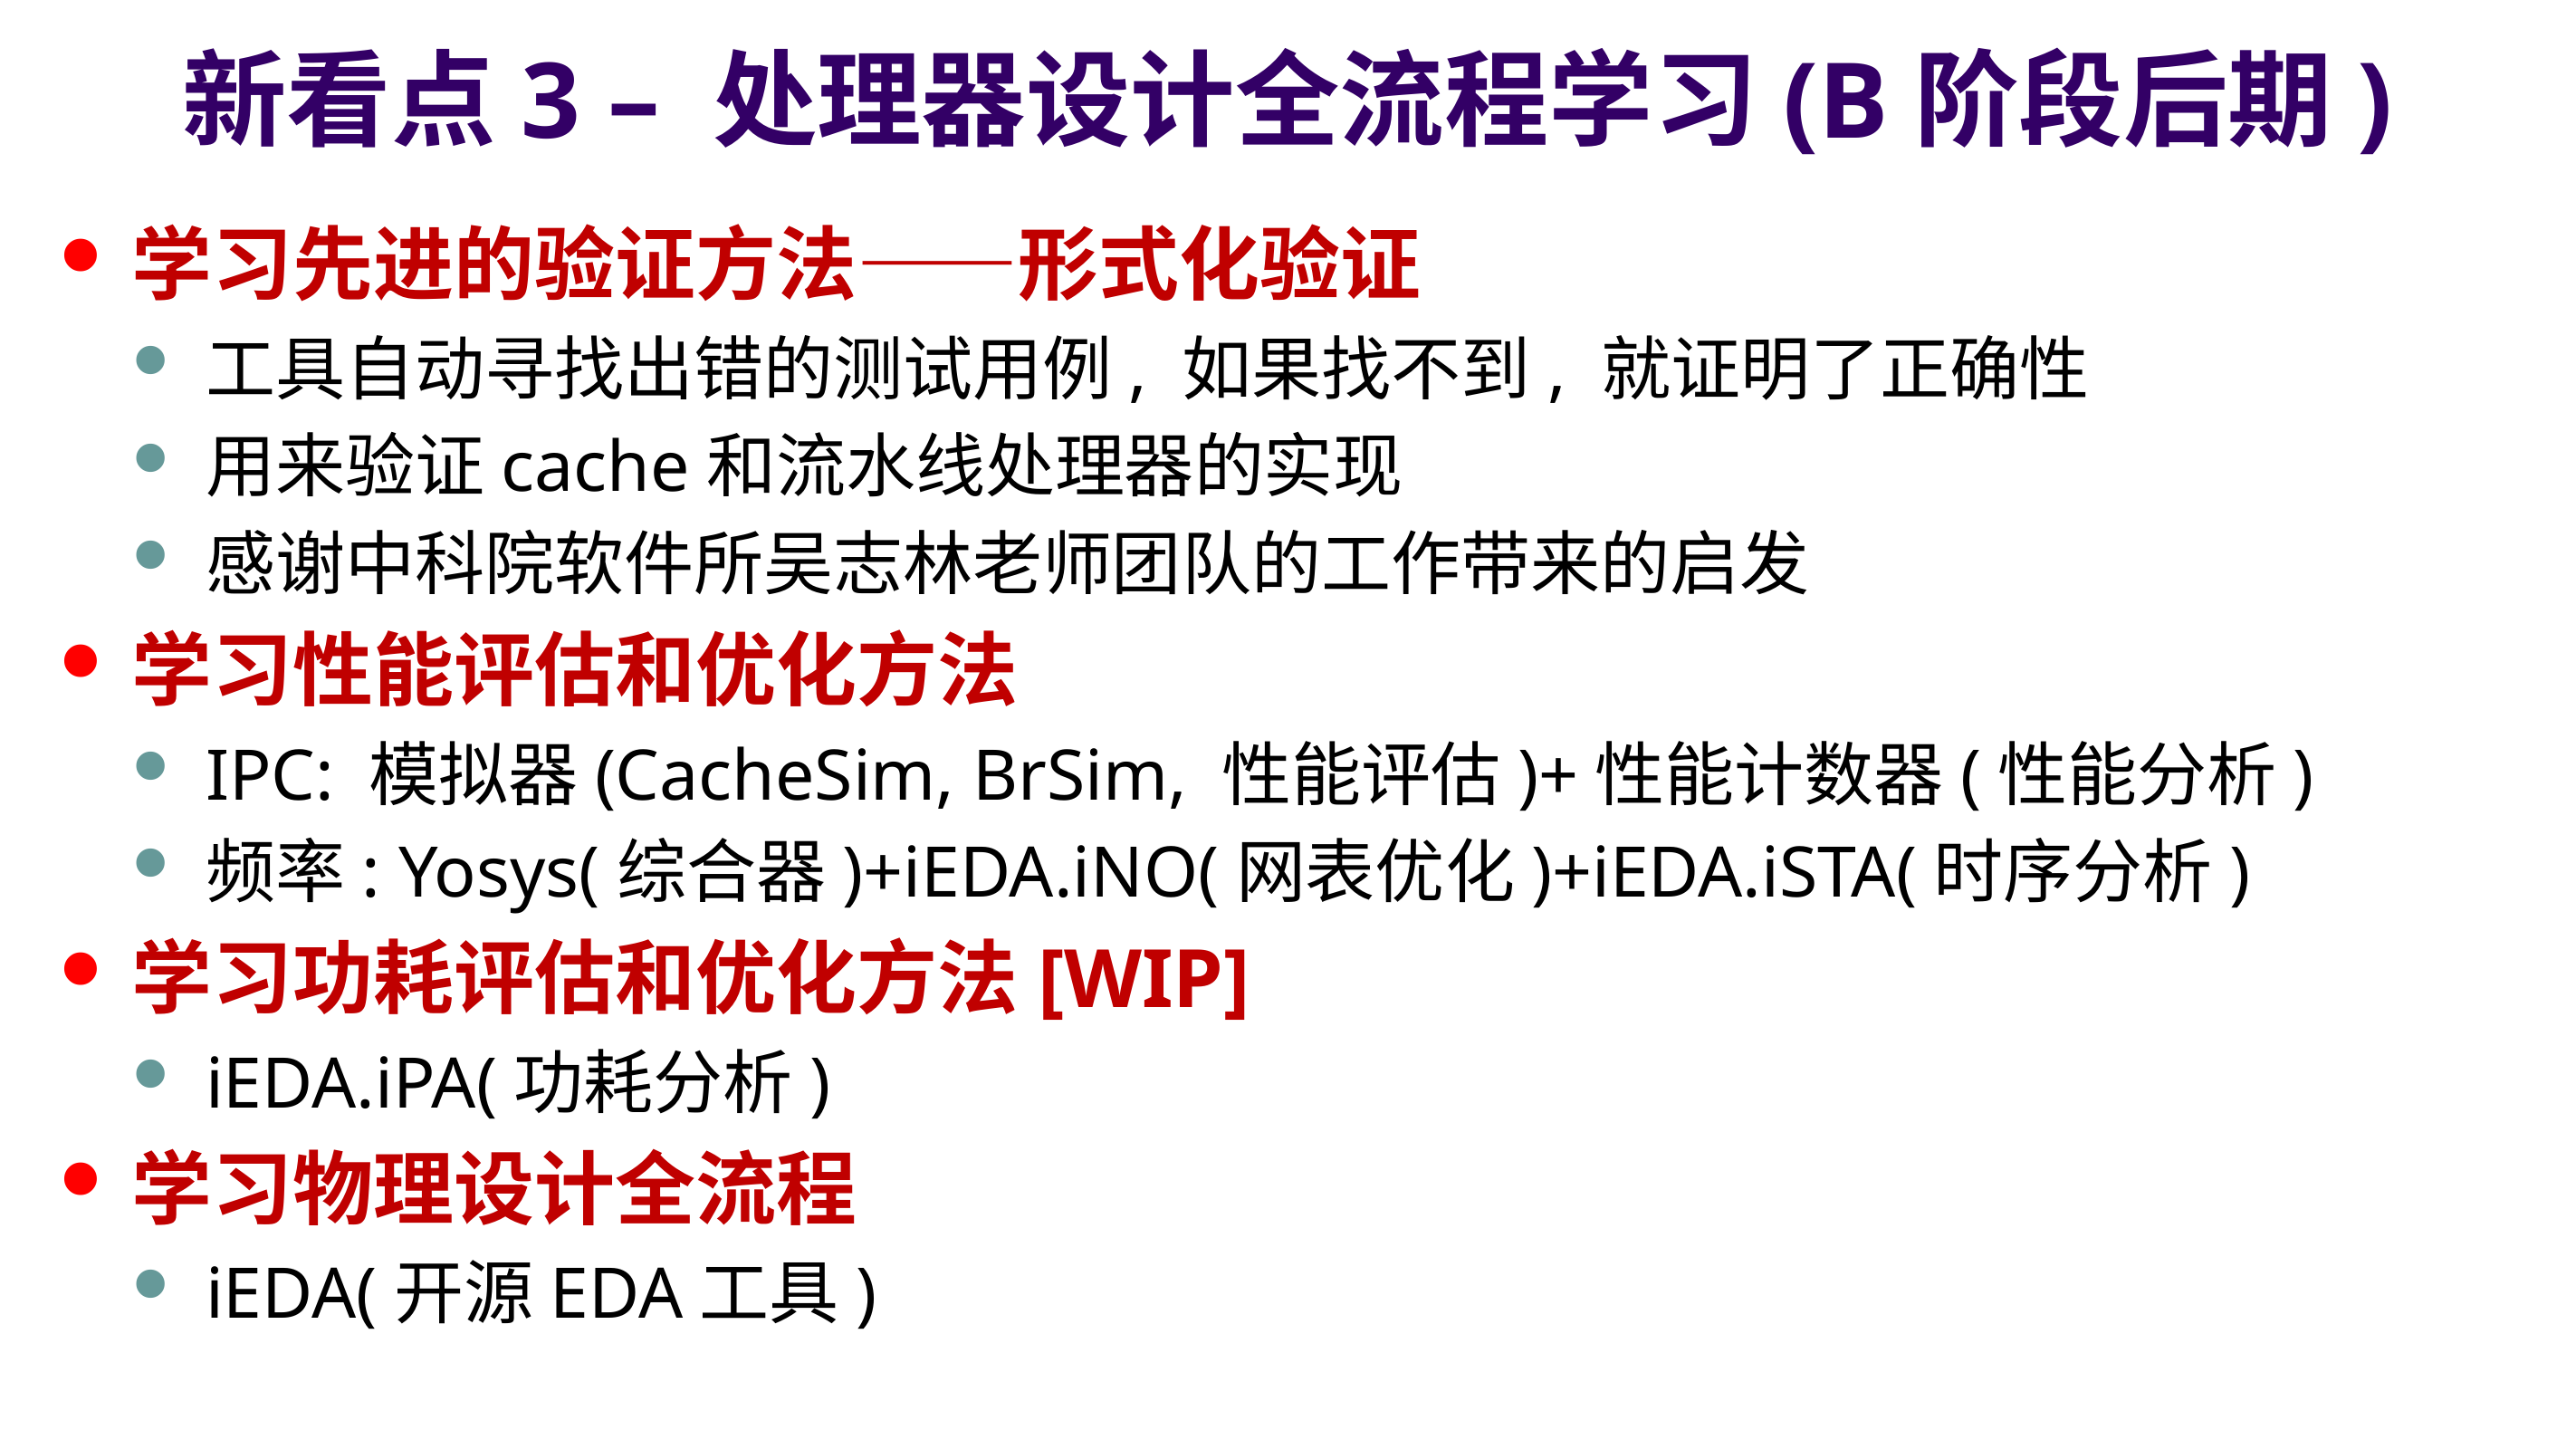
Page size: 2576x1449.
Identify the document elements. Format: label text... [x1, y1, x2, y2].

title 新看点3 – 处理器设计全流程学习(B阶段后期) [0, 25, 2576, 168]
list 学习先进的验证方法——形式化验证 工具自动寻找出错的测试用例, 如果找不到, 就证明了正确性 用来验证cache和流水线处理器的实现 感谢中科院软件所吴志林老师团队的工作带来的启发 学习性能评估和优化方法 IPC: 模拟器(CacheSim, BrSim, 性能评估)+性能计数器(性能分析) 频率: Yosys(综合器)+iEDA.iNO(网表优化)+iEDA.iSTA(时序分析) 学习功耗评估和优化方法[WIP] iEDA.iPA(功耗分析) 学习物理设计全流程 iEDA(开源EDA工具) [45, 206, 2533, 1407]
